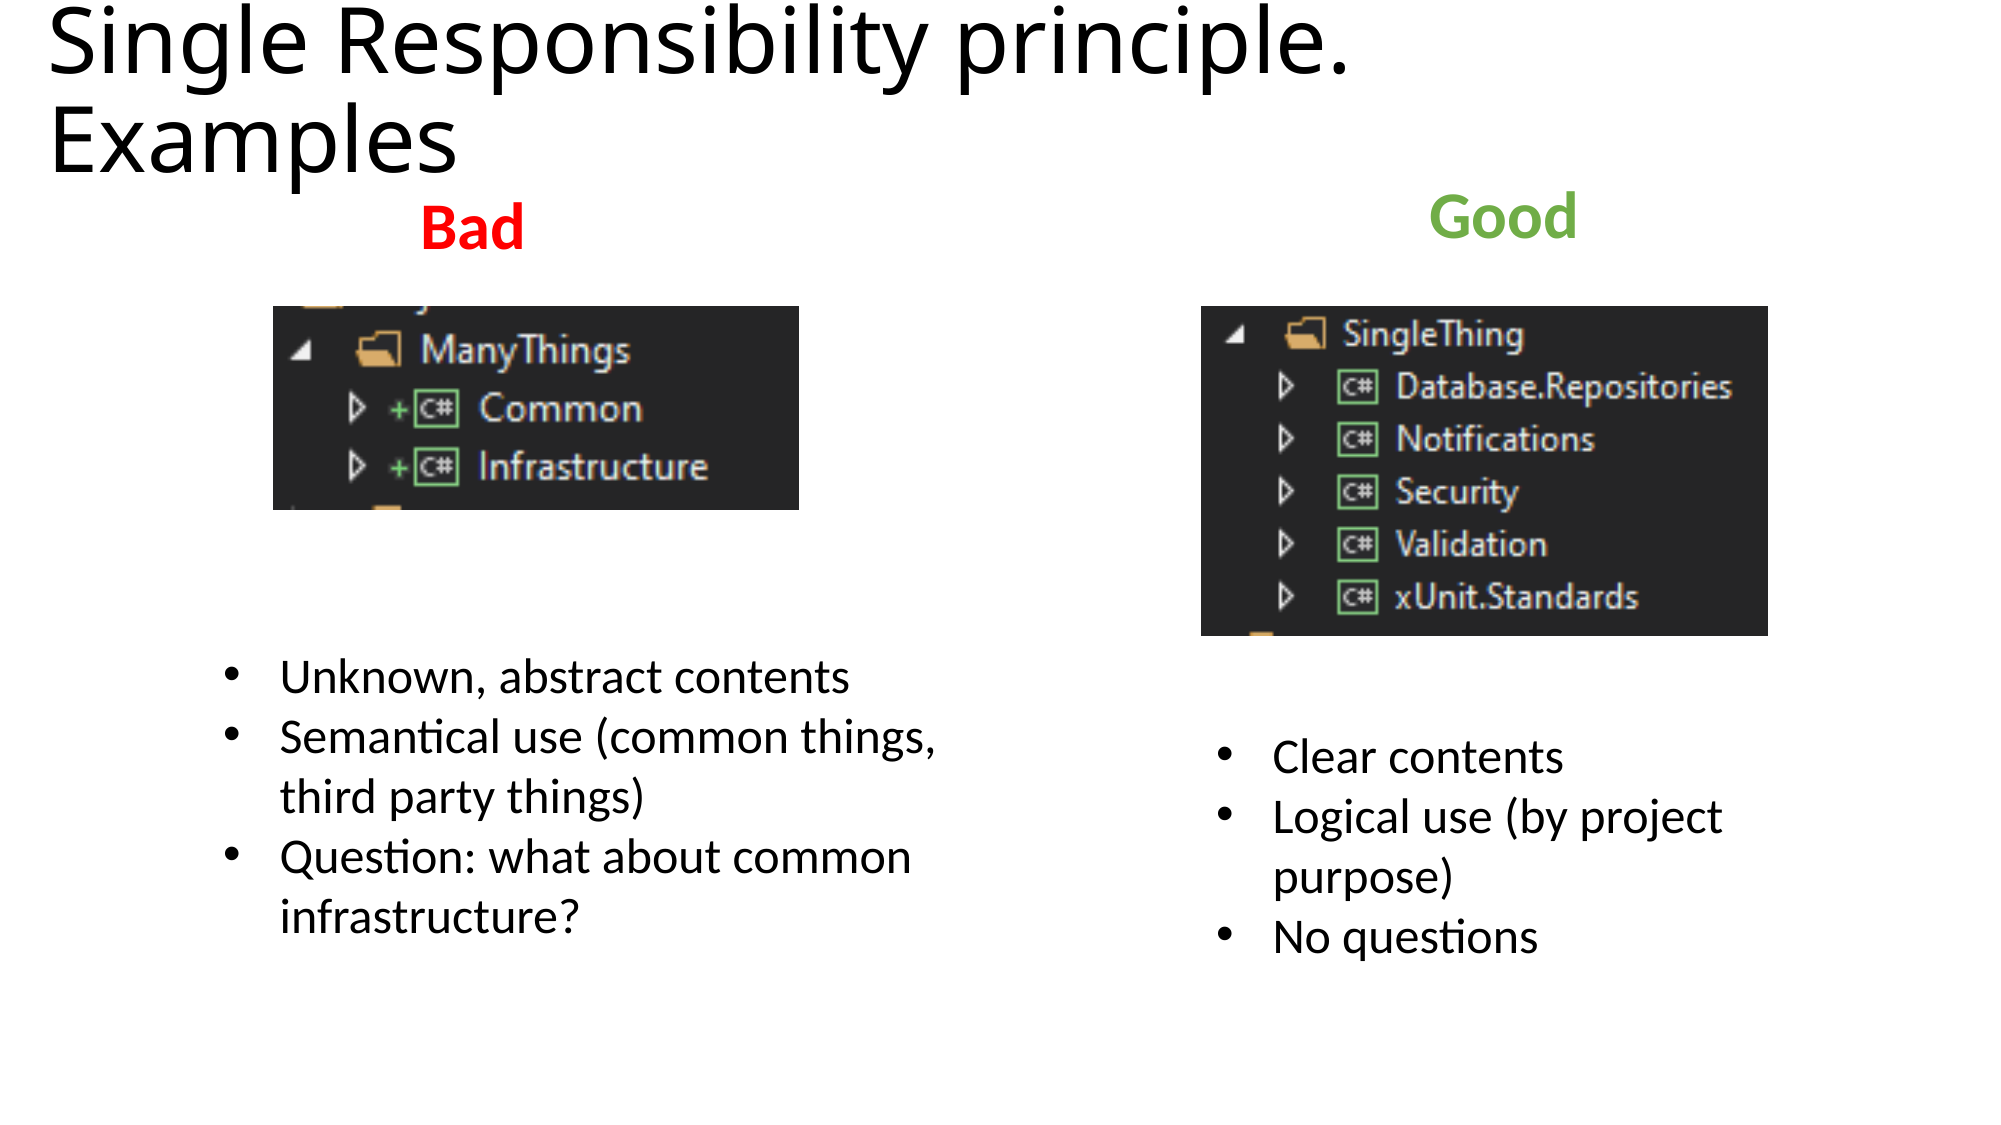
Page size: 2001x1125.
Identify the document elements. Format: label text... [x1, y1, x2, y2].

picture [1201, 306, 1768, 636]
text_box Clear contents Logical use (by project purpose) No questions [1201, 715, 1839, 971]
text_box Bad [405, 175, 542, 271]
text_box Good [1414, 164, 1595, 260]
picture [273, 306, 799, 510]
text_box Unknown, abstract contents Semantical use (common things, third party things) Question: what about common infrastructure? [208, 635, 979, 951]
title Single Responsibility principle. Examples [32, 22, 1758, 165]
